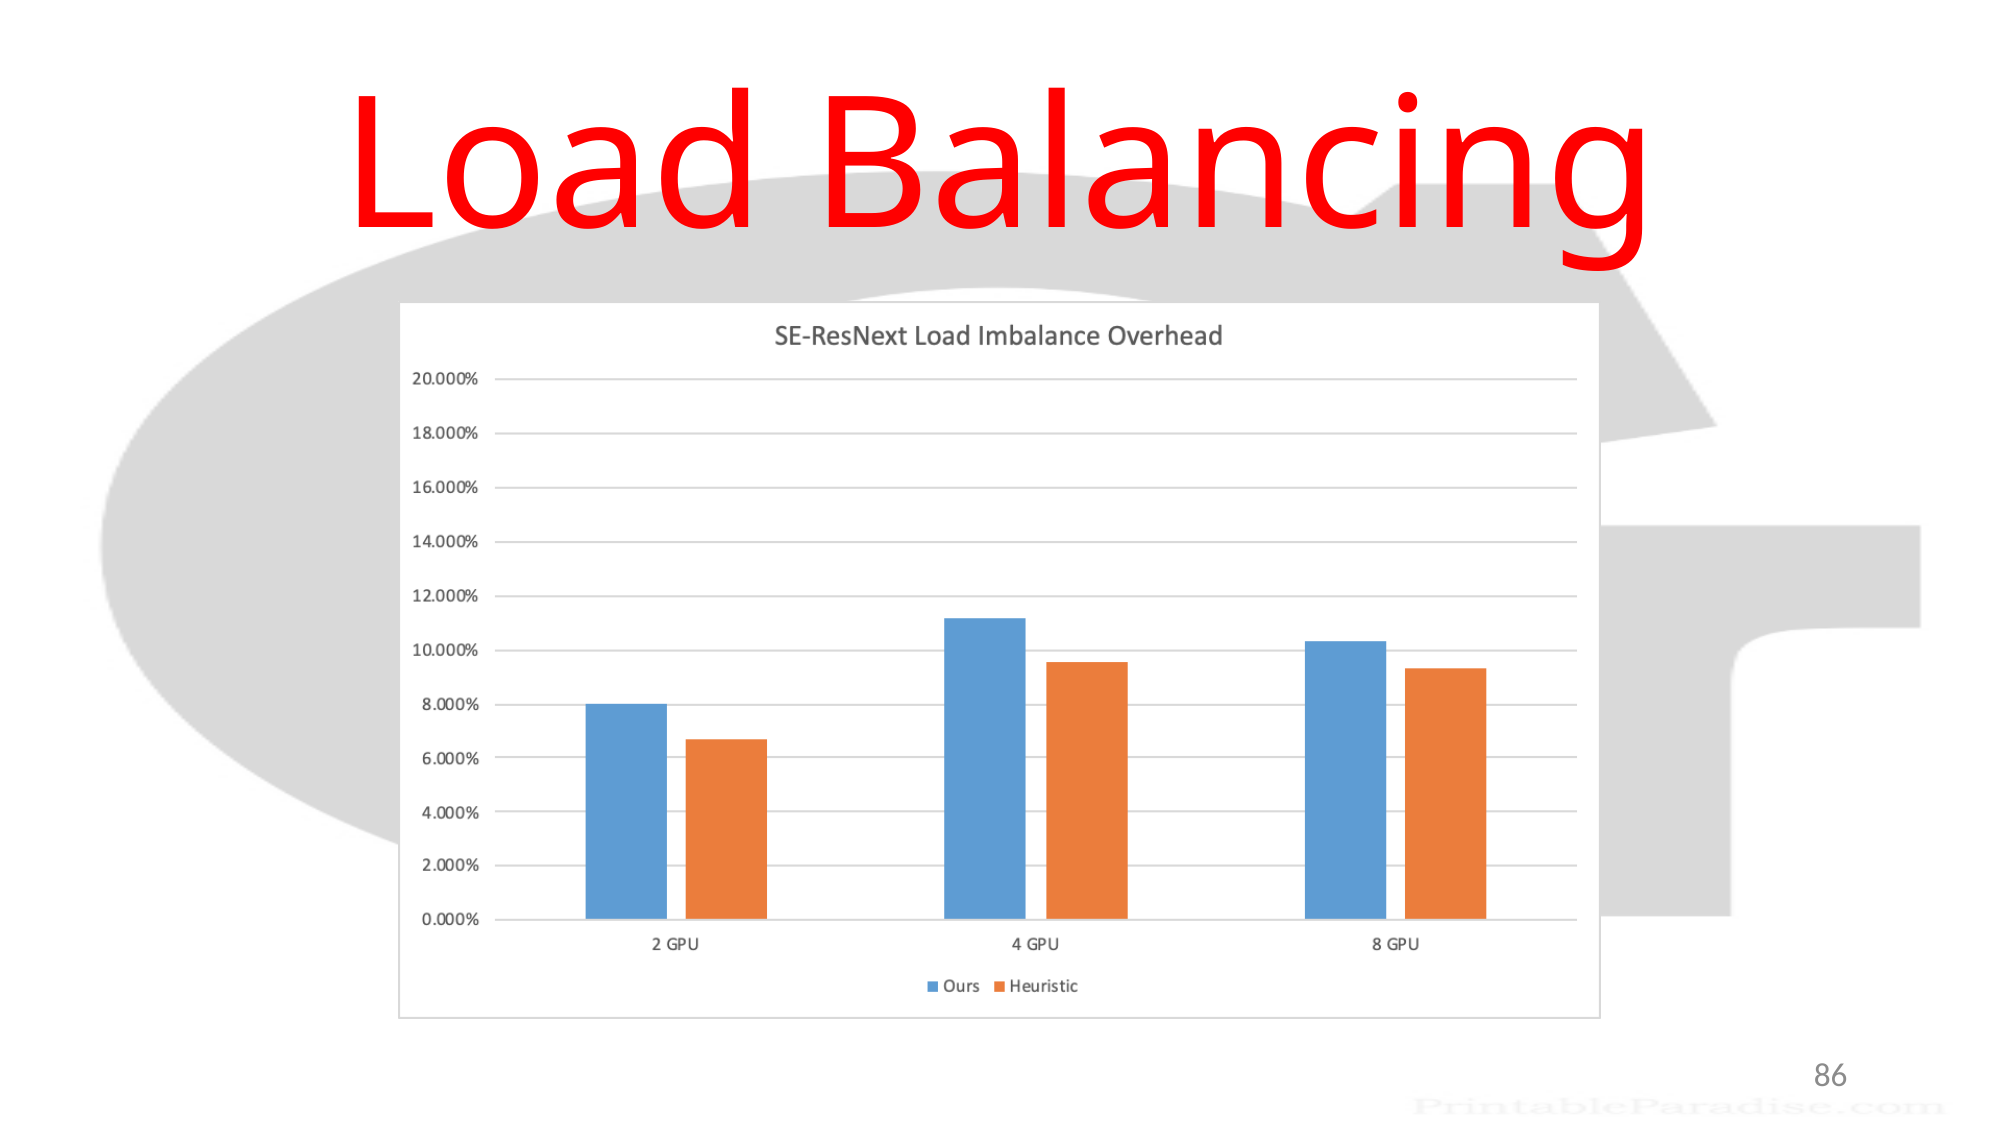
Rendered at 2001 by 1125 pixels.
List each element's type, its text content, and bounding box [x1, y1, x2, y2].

slide_number 86 [1412, 1042, 1863, 1103]
picture [398, 301, 1602, 1019]
title Load Balancing [137, 59, 1863, 278]
